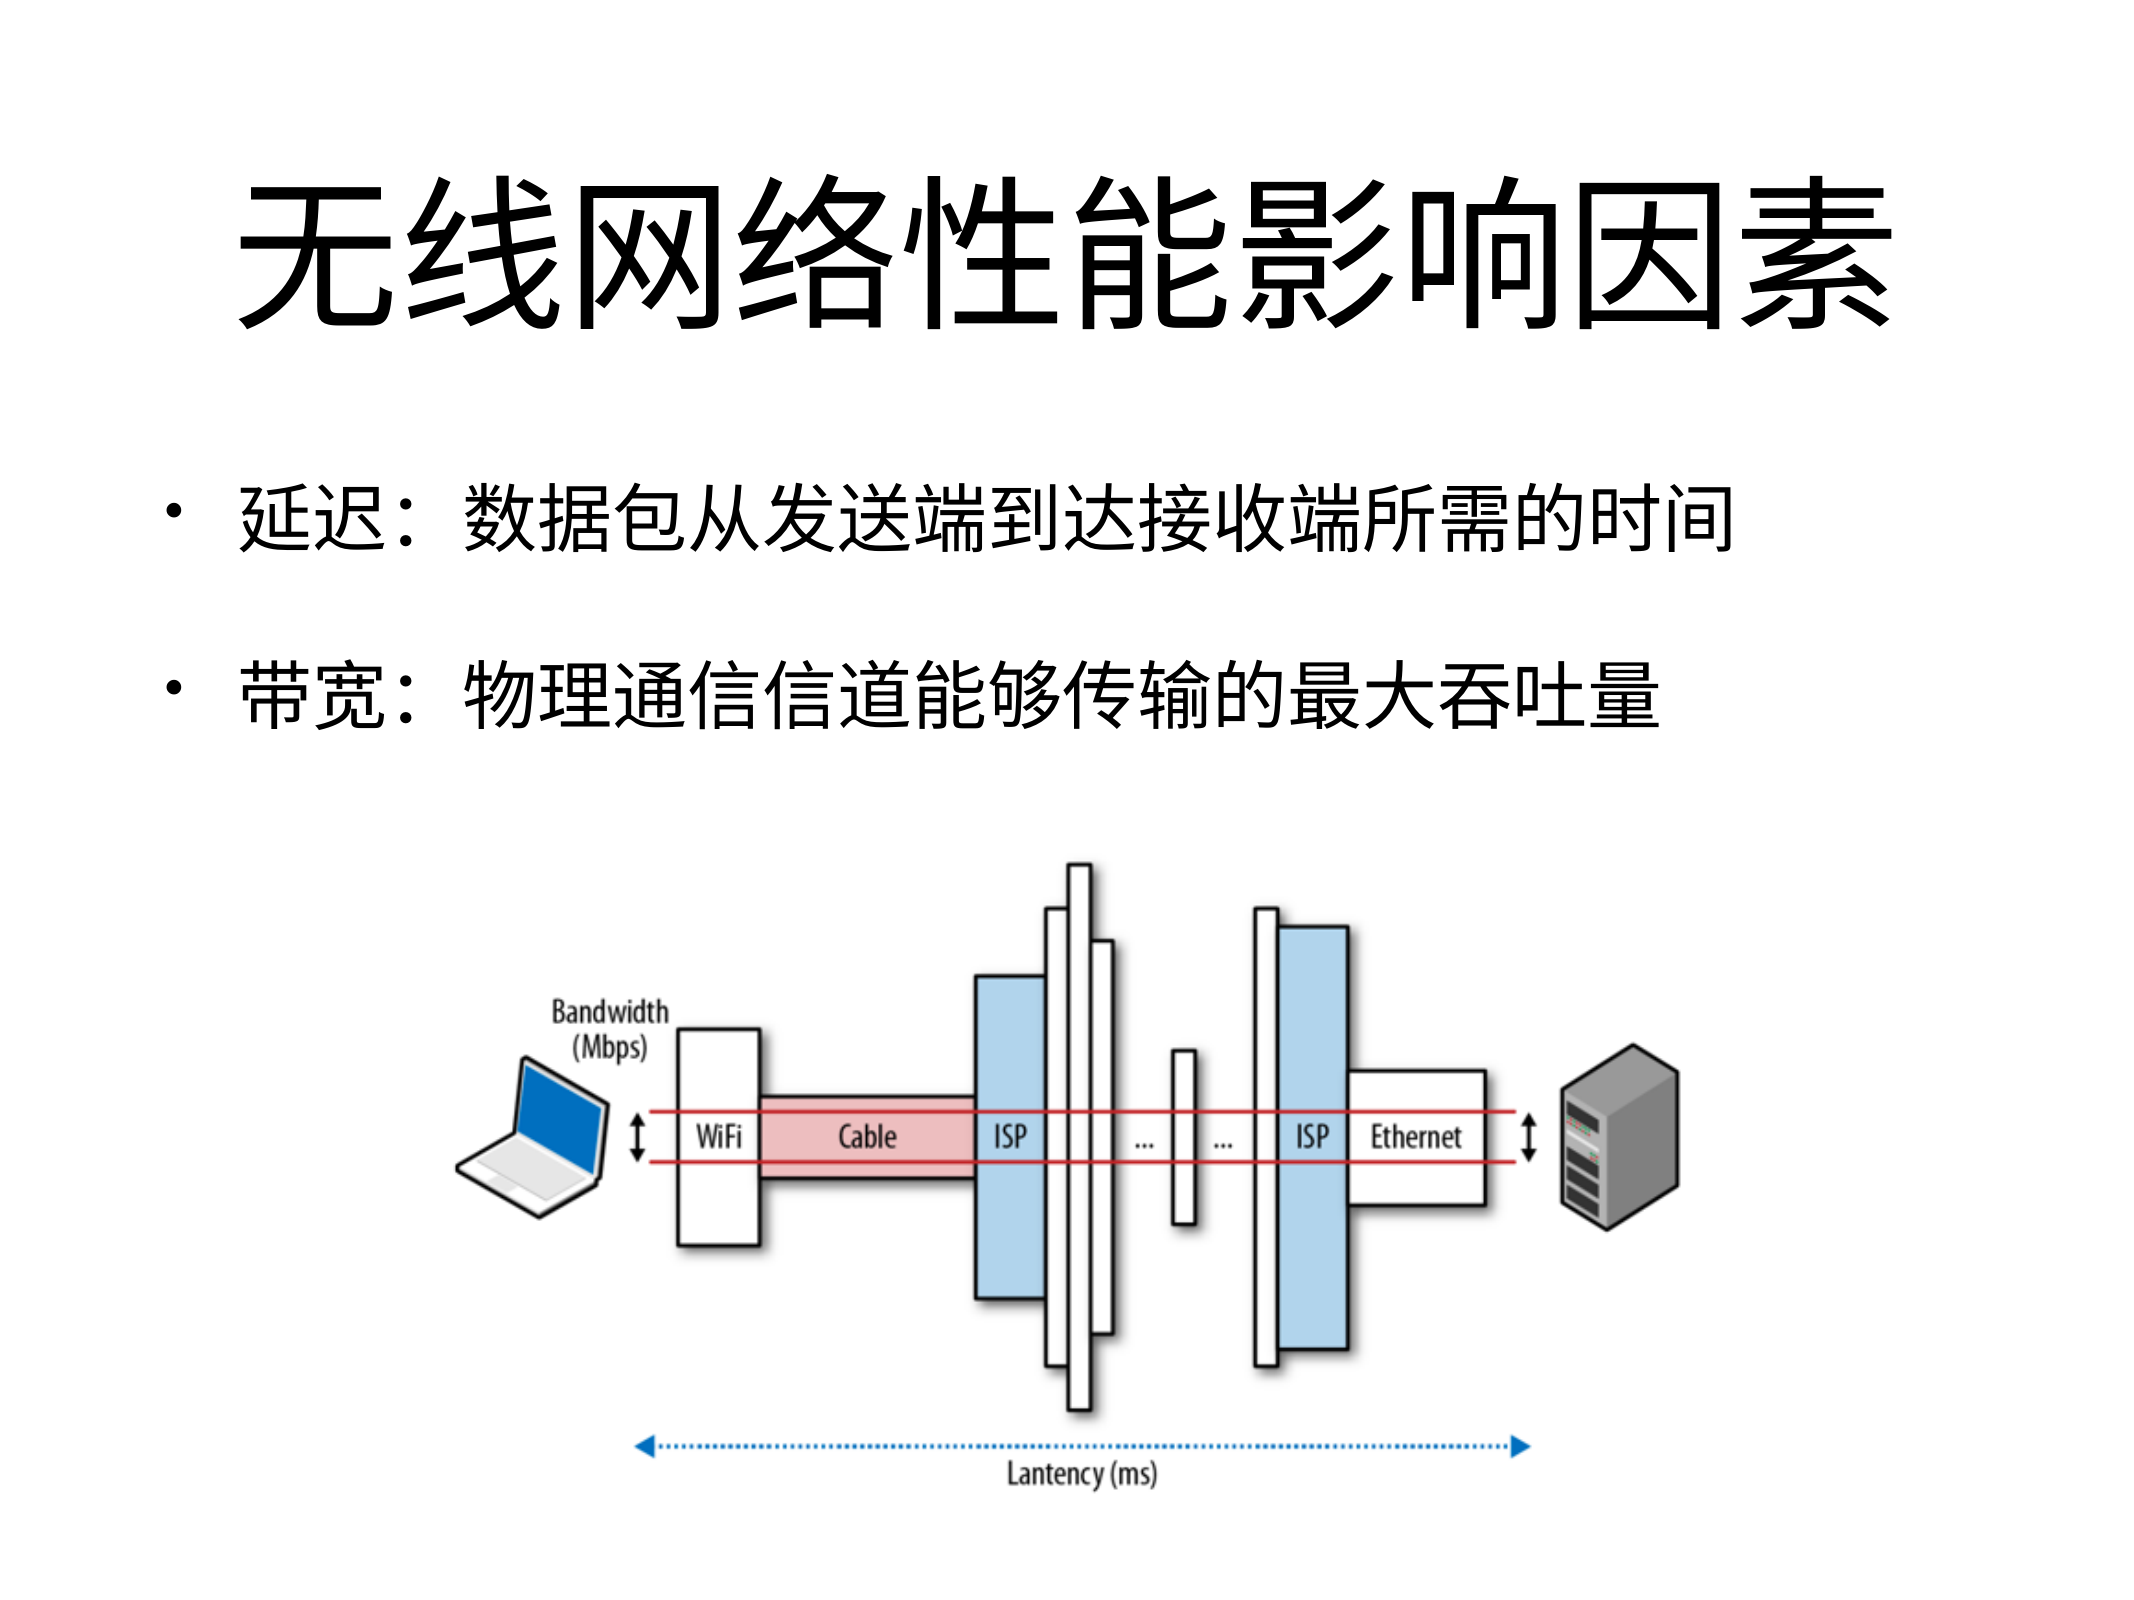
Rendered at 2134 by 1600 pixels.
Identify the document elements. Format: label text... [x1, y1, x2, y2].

list 延迟：数据包从发送端到达接收端所需的时间 带宽：物理通信信道能够传输的最大吞吐量 [155, 427, 1978, 783]
picture [432, 849, 1701, 1500]
title 无线网络性能影响因素 [155, 72, 1978, 427]
